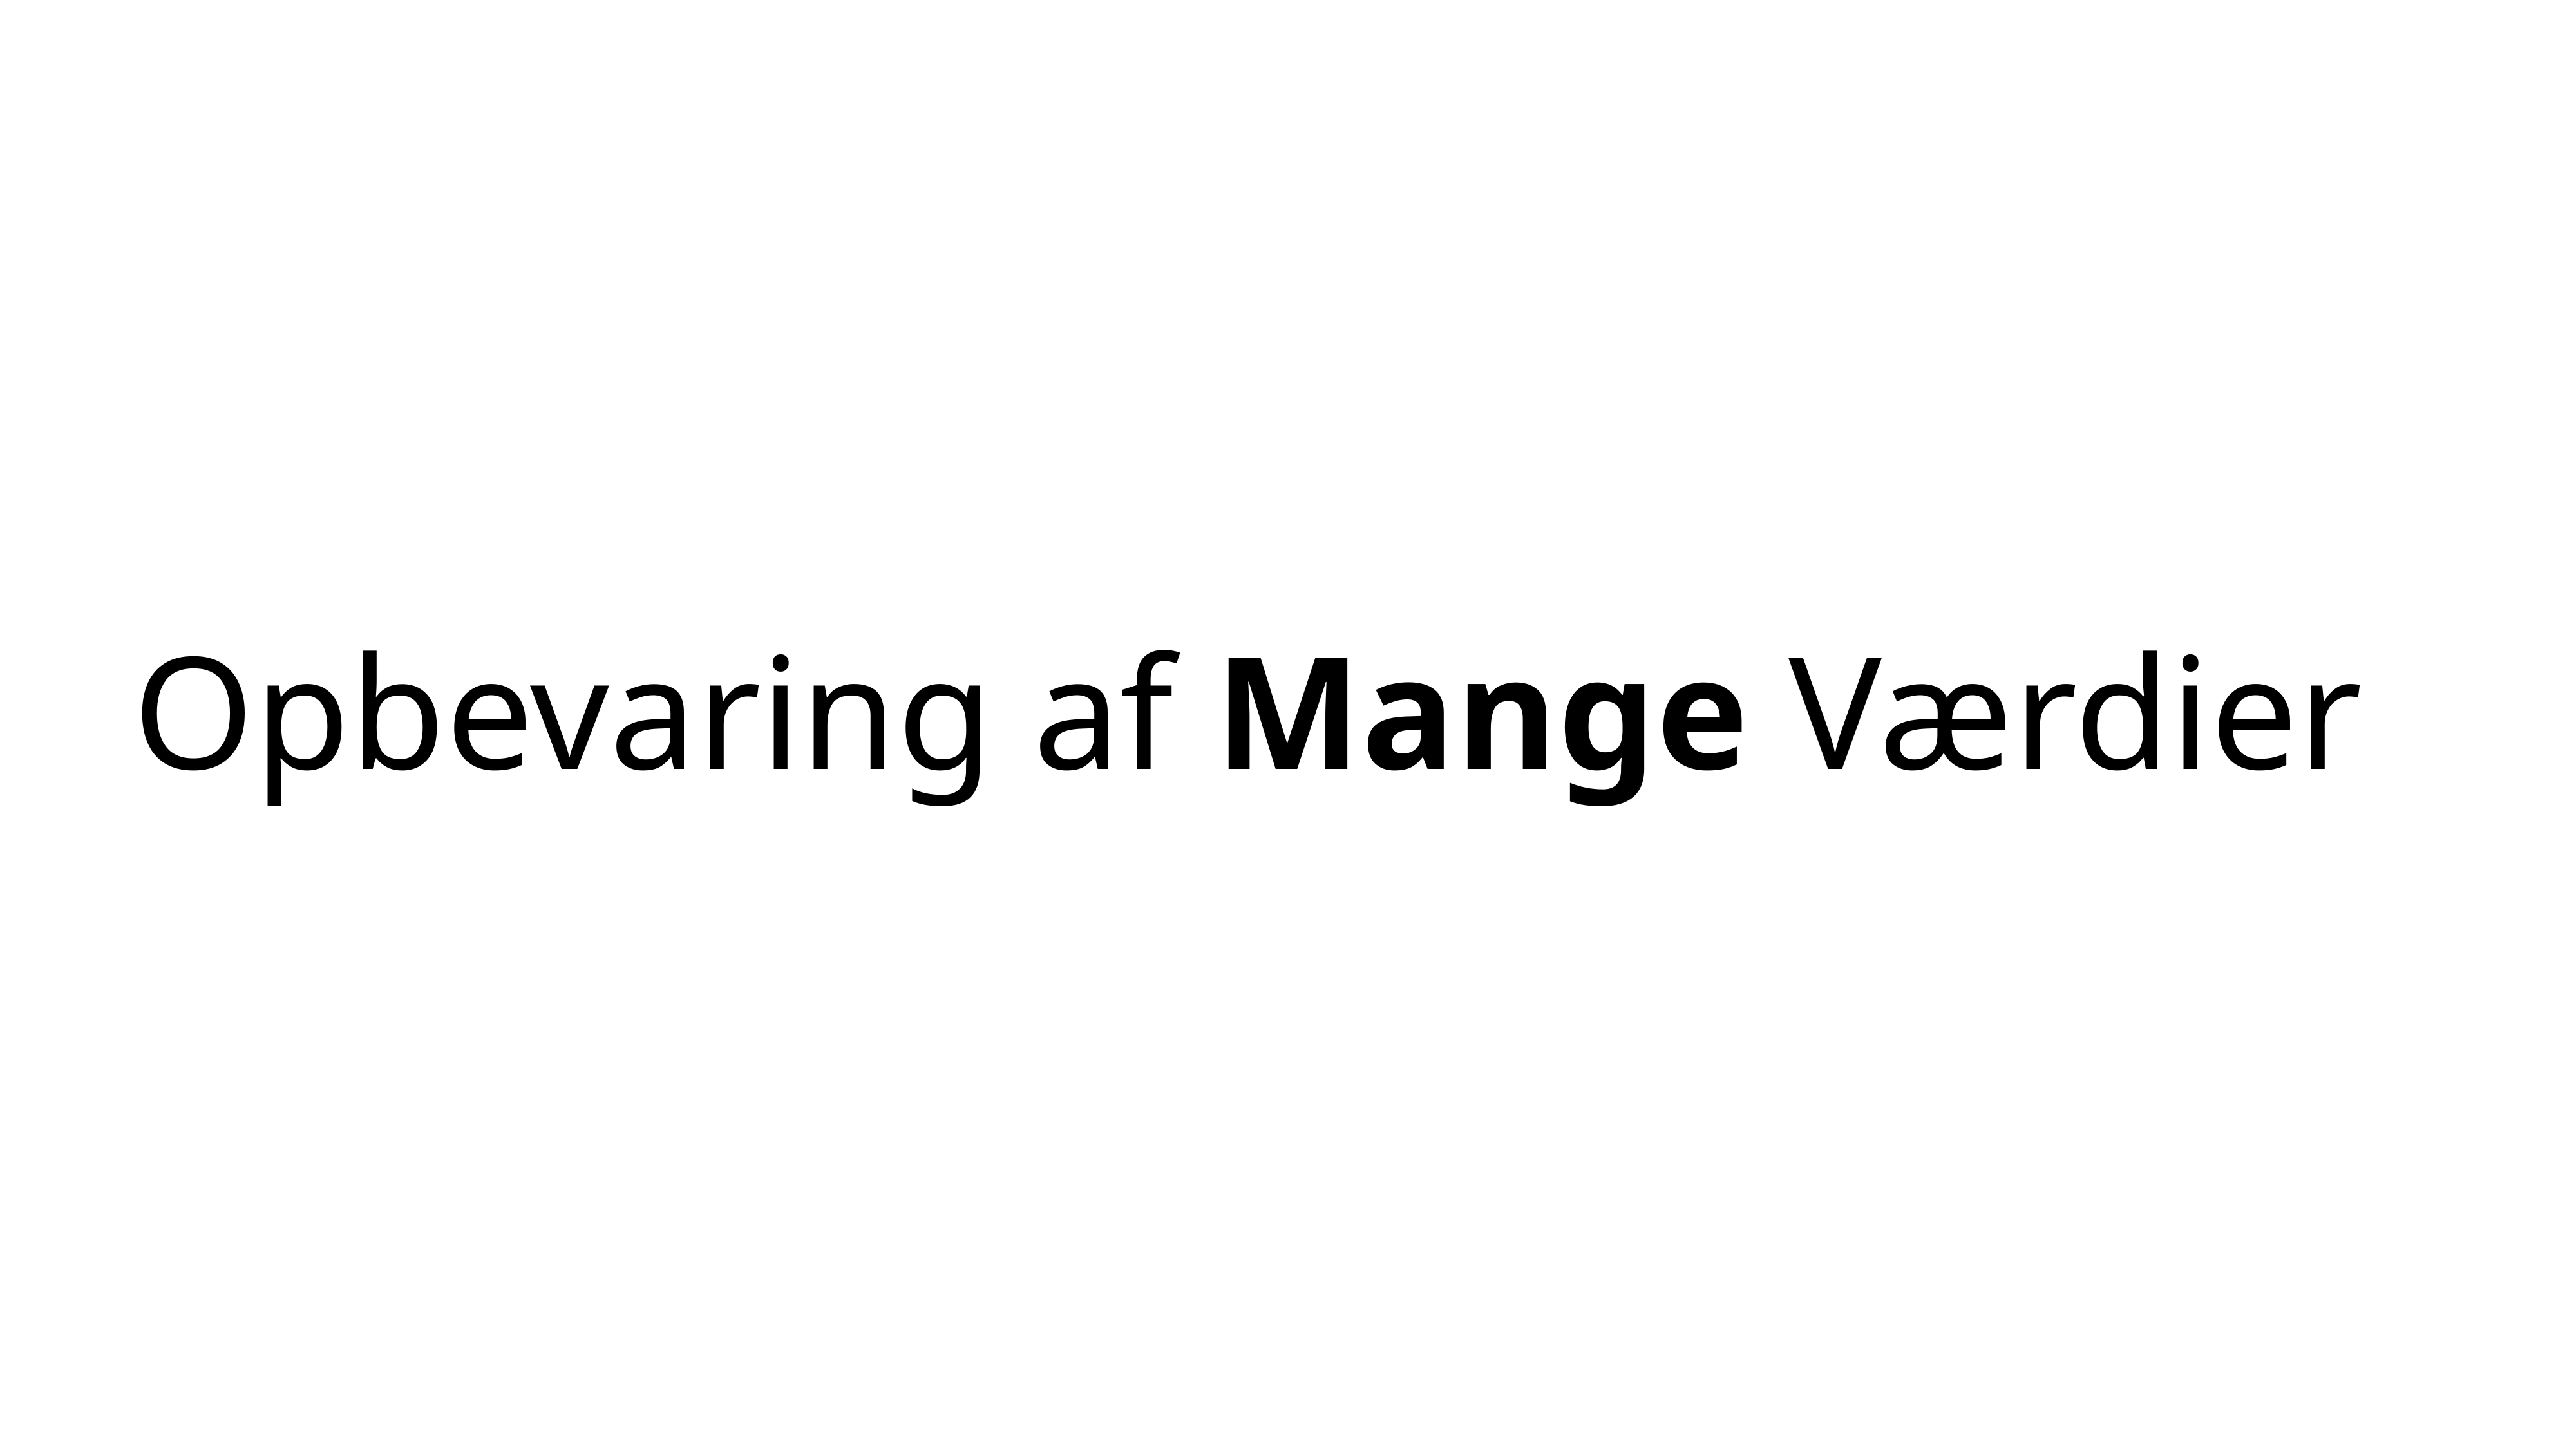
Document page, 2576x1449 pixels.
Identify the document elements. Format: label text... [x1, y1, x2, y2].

title Opbevaring af Mange Værdier [127, 478, 2449, 971]
